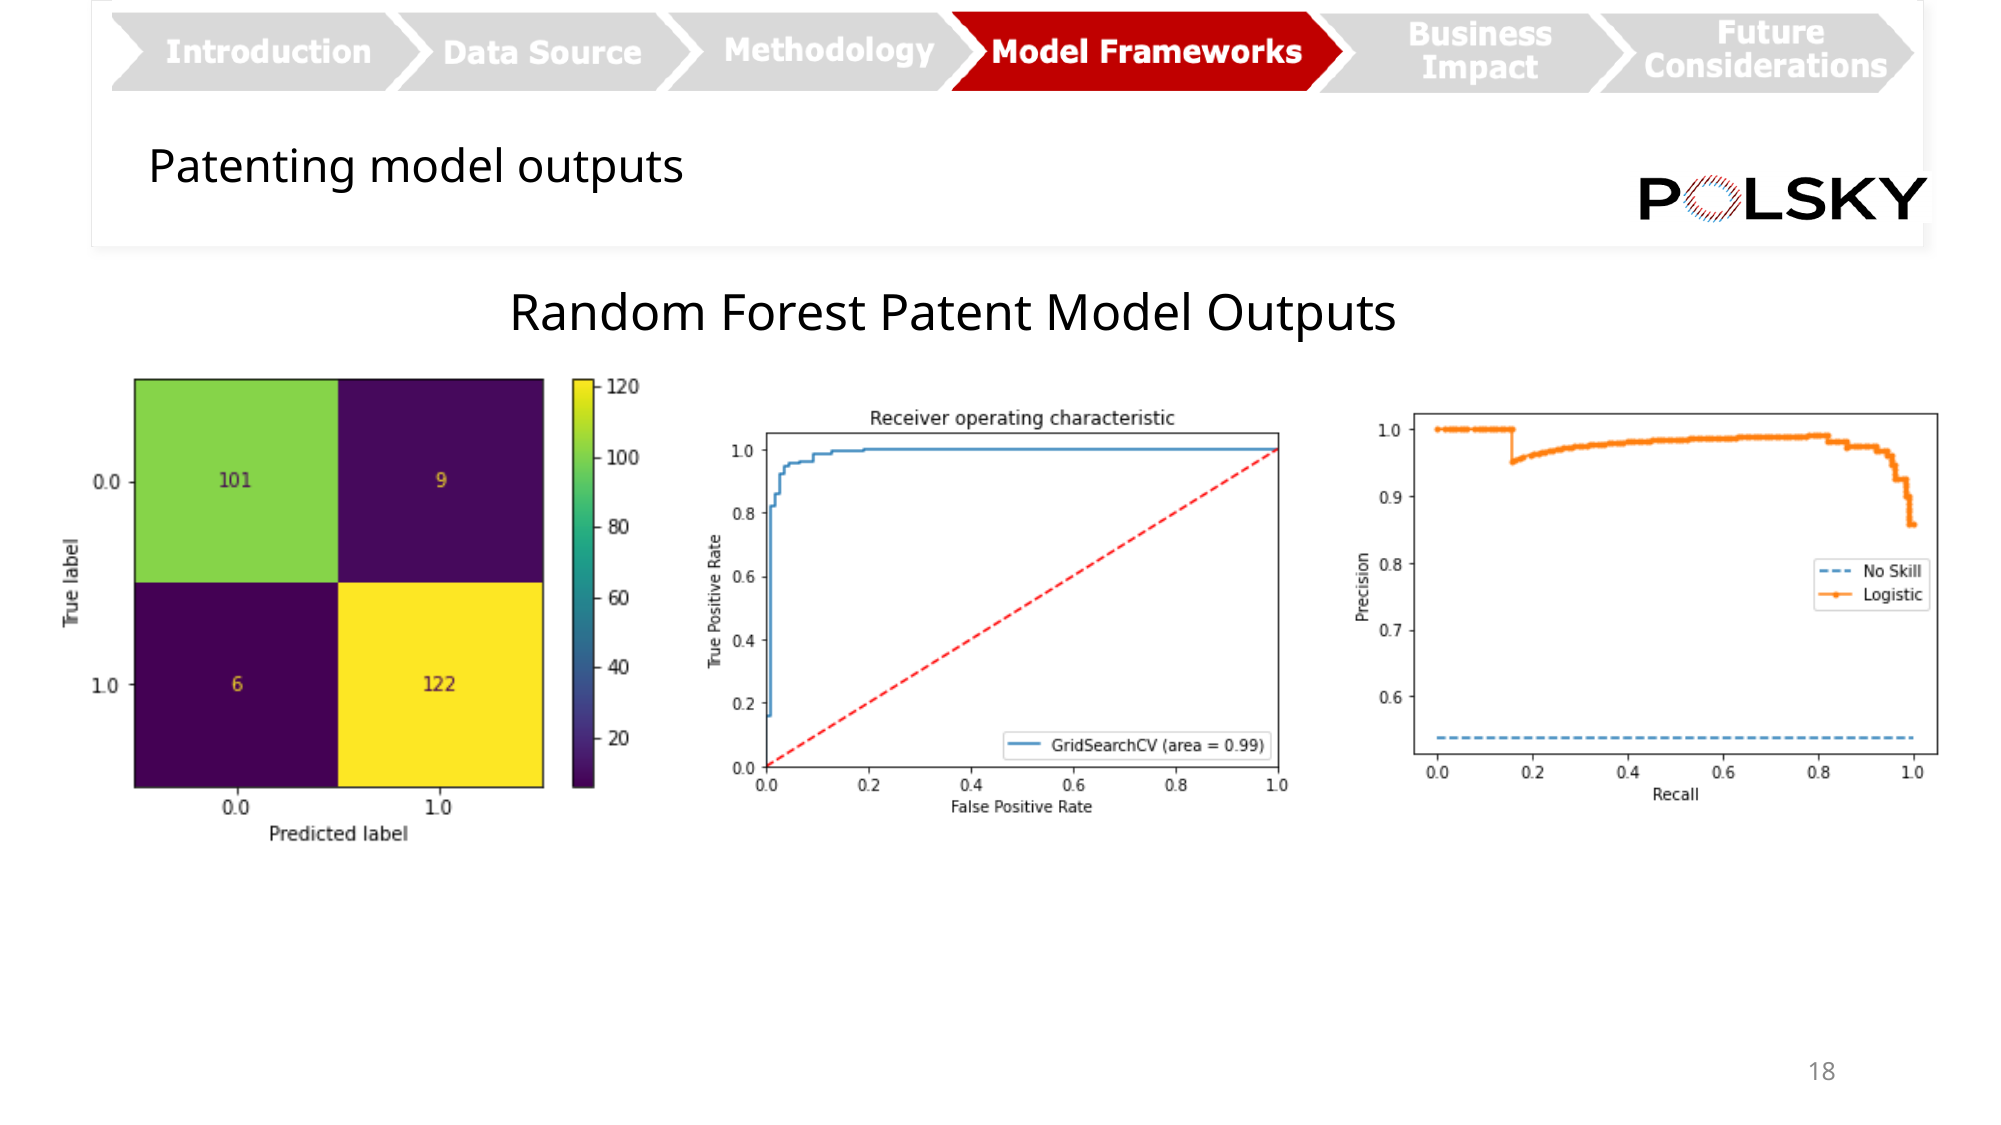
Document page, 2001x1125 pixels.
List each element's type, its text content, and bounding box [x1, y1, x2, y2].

picture [699, 399, 1301, 825]
text_box Random Forest Patent Model Outputs [494, 265, 1505, 356]
title Patenting model outputs [133, 115, 1598, 223]
picture [111, 0, 1918, 104]
picture [1345, 404, 1948, 814]
picture [1630, 171, 1932, 223]
picture [52, 366, 655, 859]
slide_number 18 [1401, 1042, 1851, 1103]
